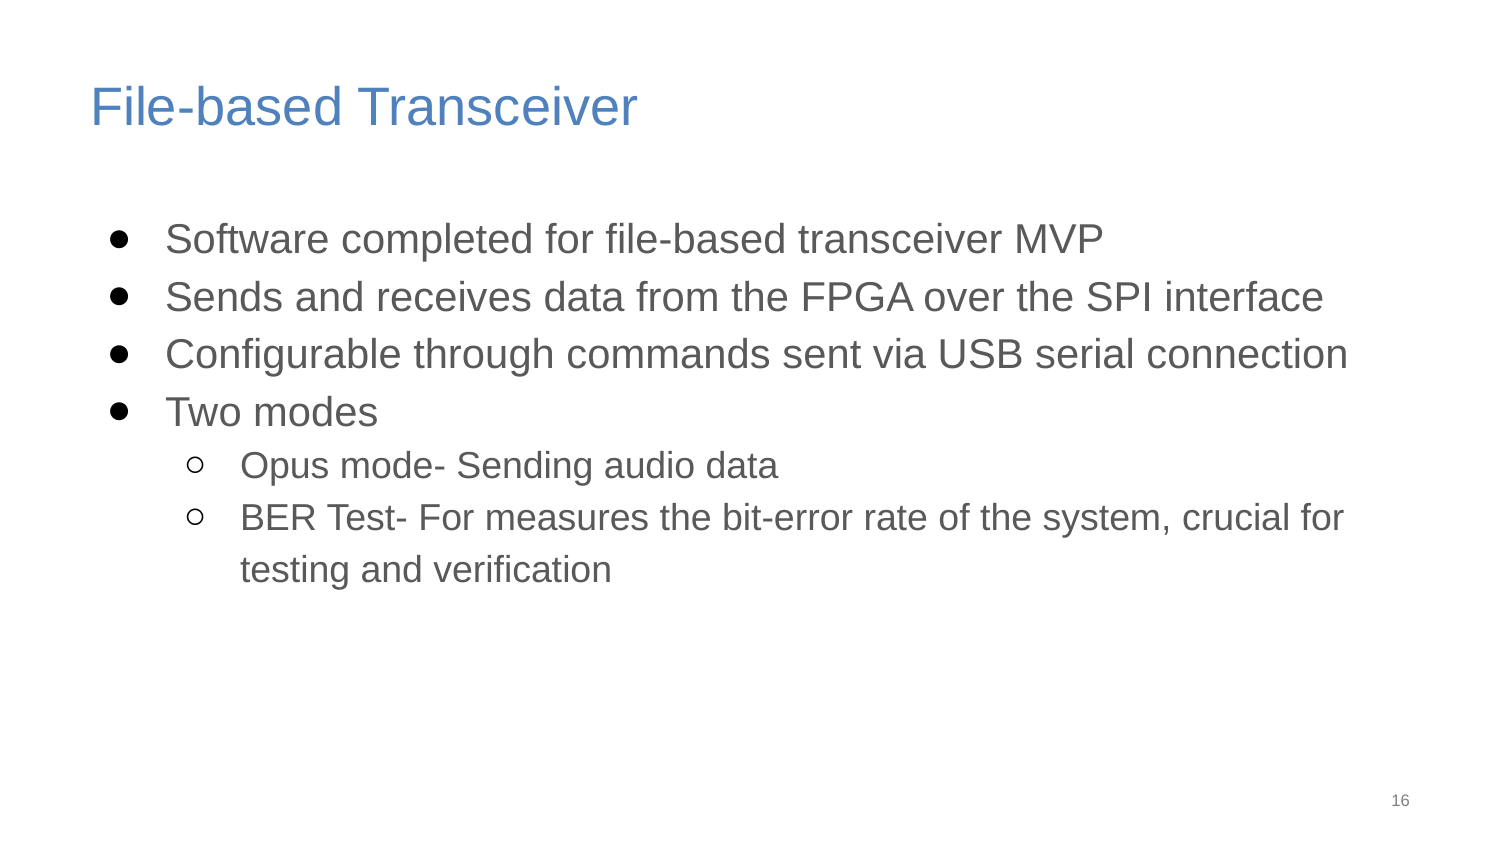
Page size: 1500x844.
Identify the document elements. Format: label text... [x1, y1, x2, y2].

title File-based Transceiver [75, 33, 1425, 175]
slide_number ‹#› [1200, 782, 1425, 827]
list Software completed for file-based transceiver MVP Sends and receives data from the FPGA over the SPI interface Configurable through commands sent via USB serial connection Two modes Opus mode- Sending audio data BER Test- For measures the bit-error rate of the system, crucial for testing and verification [75, 196, 1472, 754]
